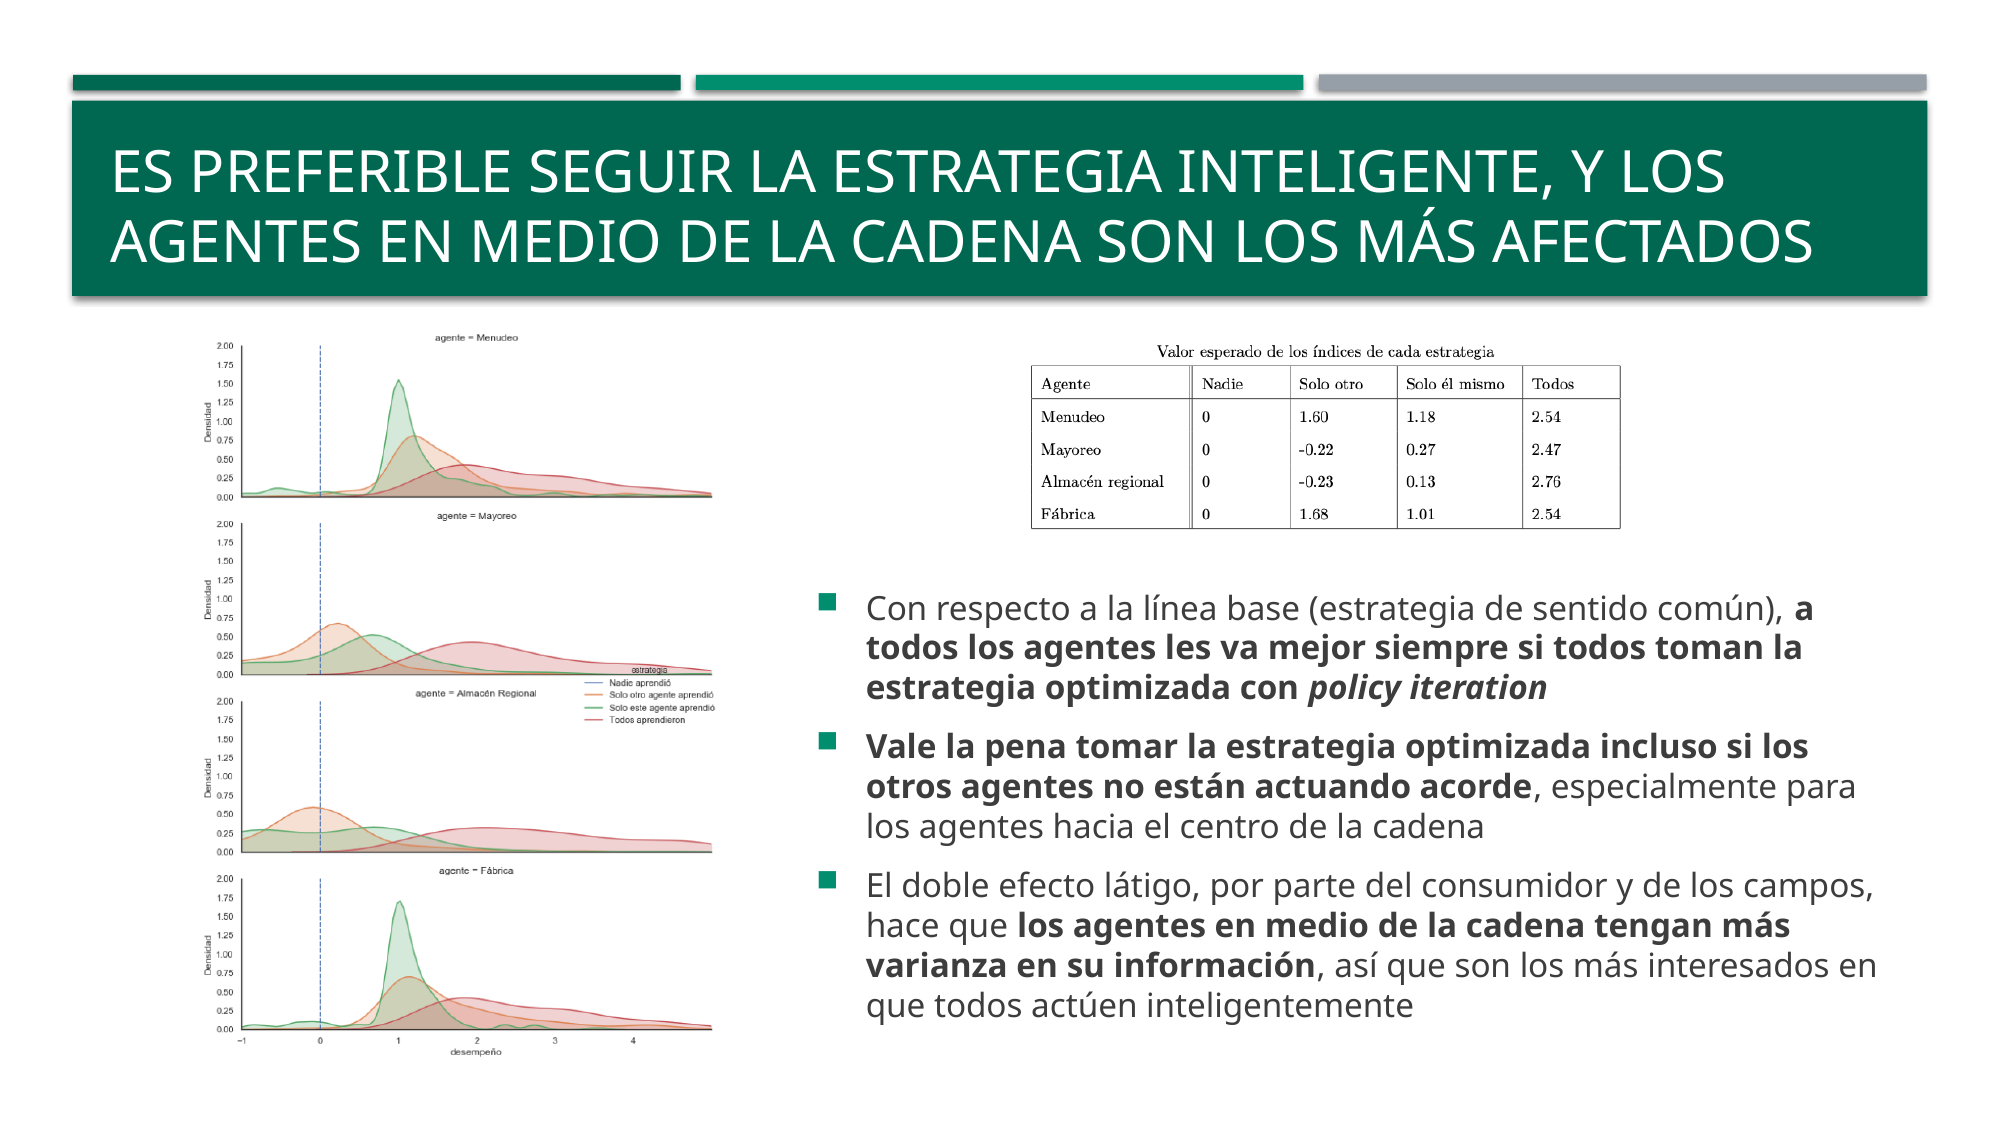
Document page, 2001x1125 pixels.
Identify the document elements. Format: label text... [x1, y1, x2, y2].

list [181, 328, 802, 1079]
title Es preferible seguir la estrategia inteligente, y los agentes en medio de la cadena son los más afectados [95, 115, 1905, 282]
picture [1026, 334, 1625, 534]
text_box Con respecto a la línea base (estrategia de sentido común), a todos los agentes les va mejor siempre si todos toman la estrategia optimizada con policy iteration Vale la pena tomar la estrategia optimizada incluso si los otros agentes no están actuando acorde, especialmente para los agentes hacia el centro de la cadena El doble efecto látigo, por parte del consumidor y de los campos, hace que los agentes en medio de la cadena tengan más varianza en su información, así que son los más interesados en que todos actúen inteligentemente [808, 579, 1905, 1032]
